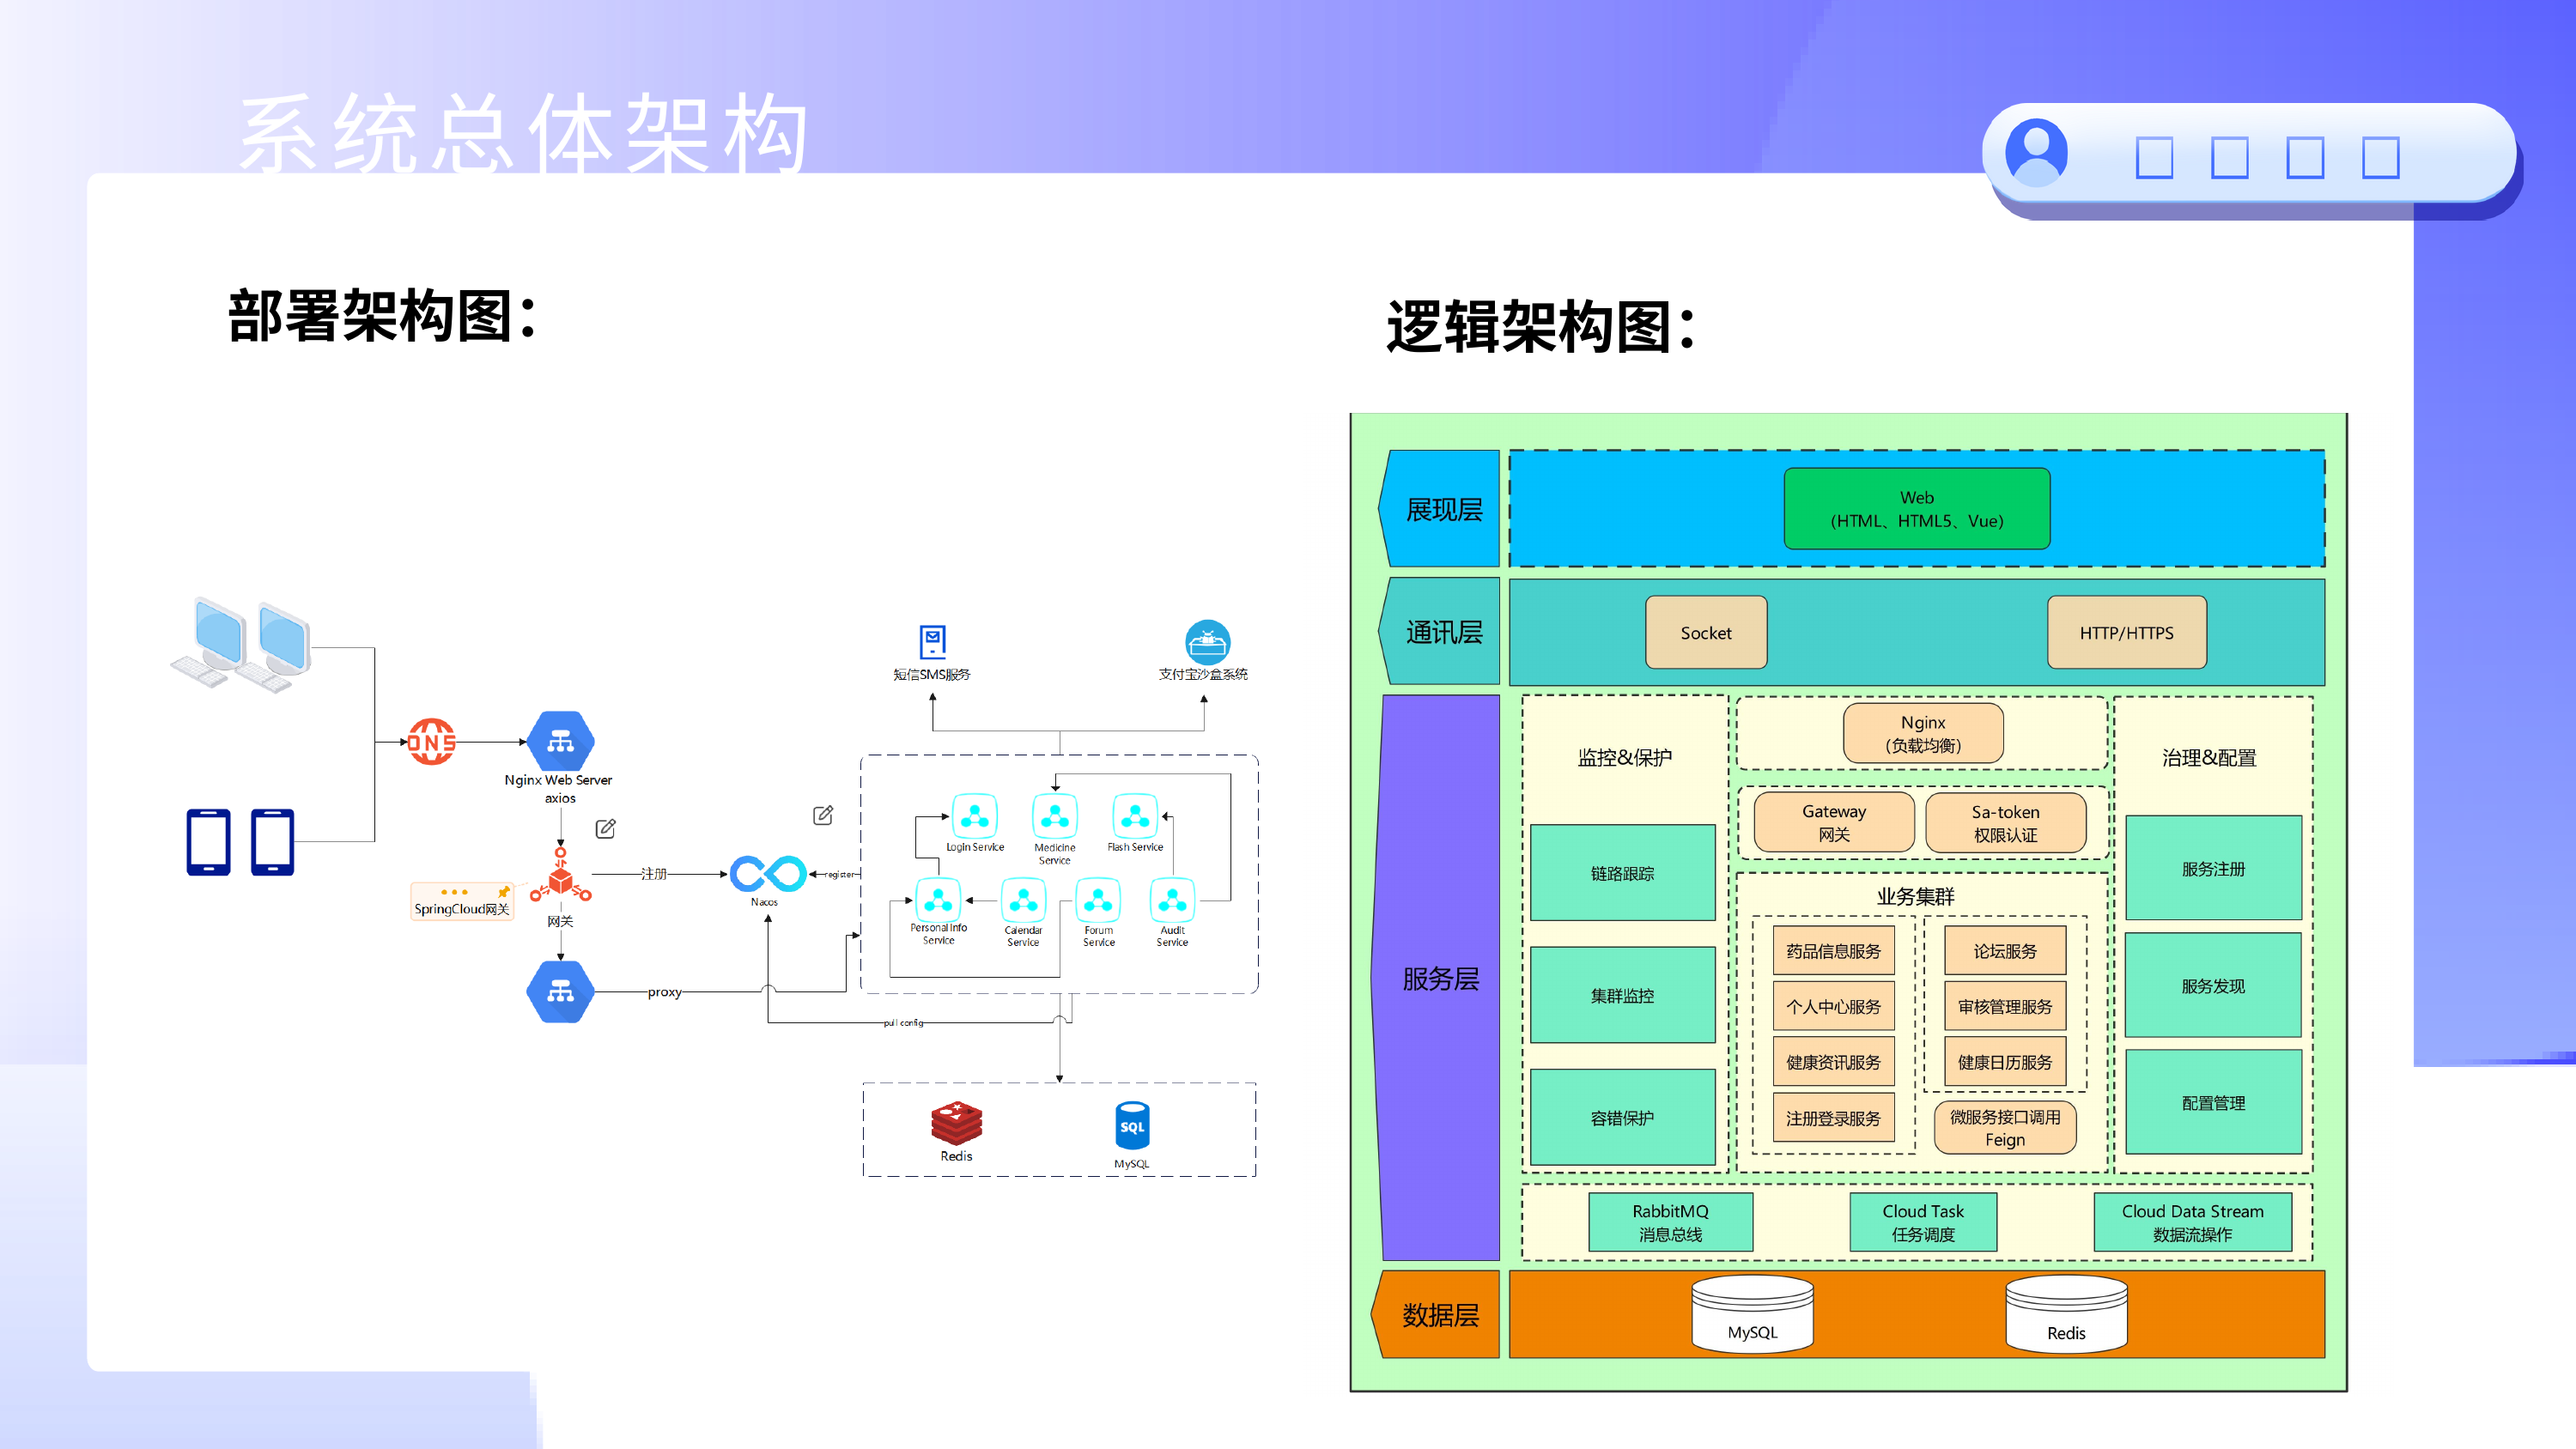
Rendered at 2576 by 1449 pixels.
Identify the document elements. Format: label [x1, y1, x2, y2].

picture [139, 412, 2394, 1398]
text_box [0, 0, 2576, 1449]
text_box [87, 103, 2415, 1372]
